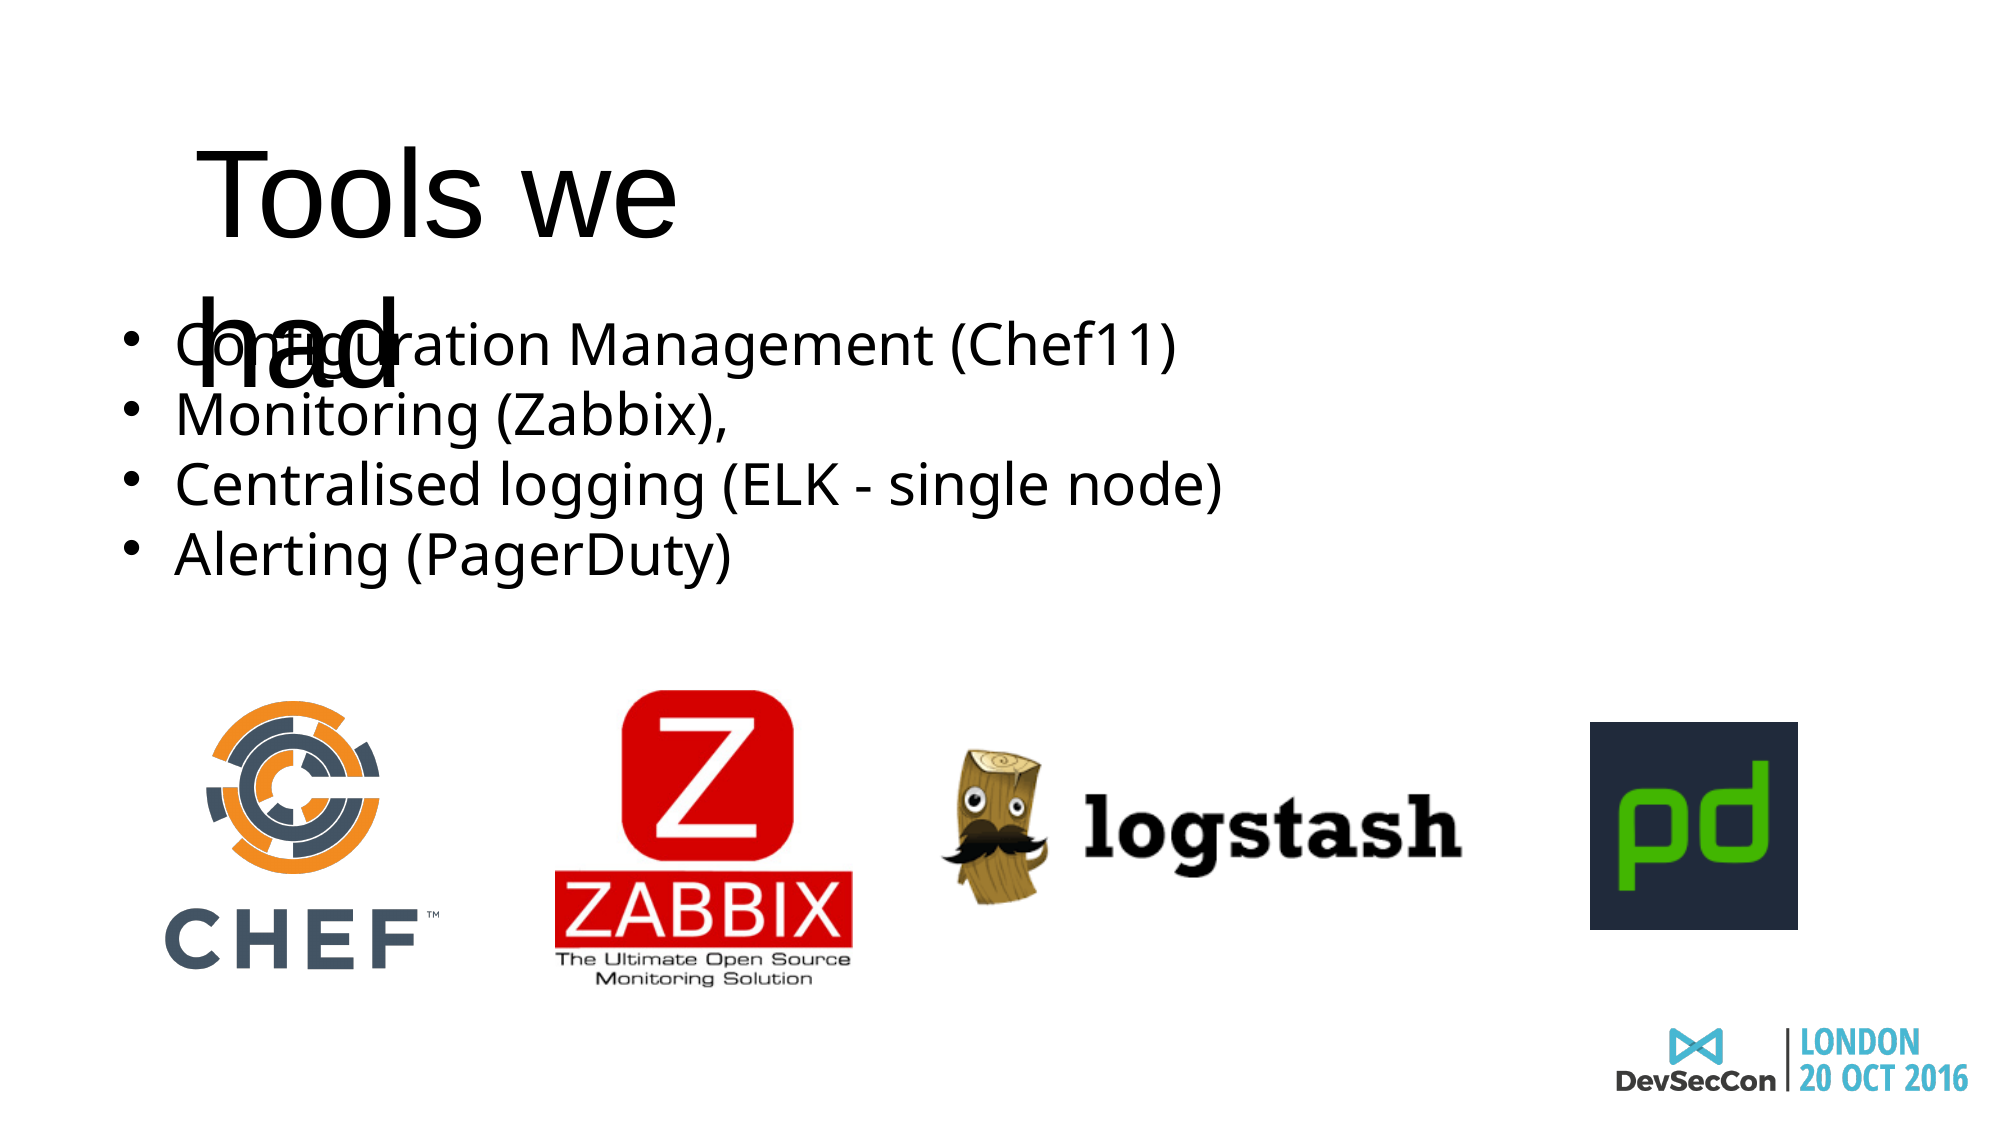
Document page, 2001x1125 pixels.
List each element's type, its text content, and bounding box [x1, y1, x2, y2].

picture [554, 689, 853, 991]
text_box Configuration Management (Chef11) Monitoring (Zabbix), Centralised logging (ELK - single node) Alerting (PagerDuty) [89, 299, 1909, 1014]
picture [1589, 721, 1798, 931]
picture [1609, 1014, 1985, 1105]
picture [914, 719, 1486, 936]
picture [145, 666, 456, 1006]
text_box Tools we had [179, 104, 939, 260]
